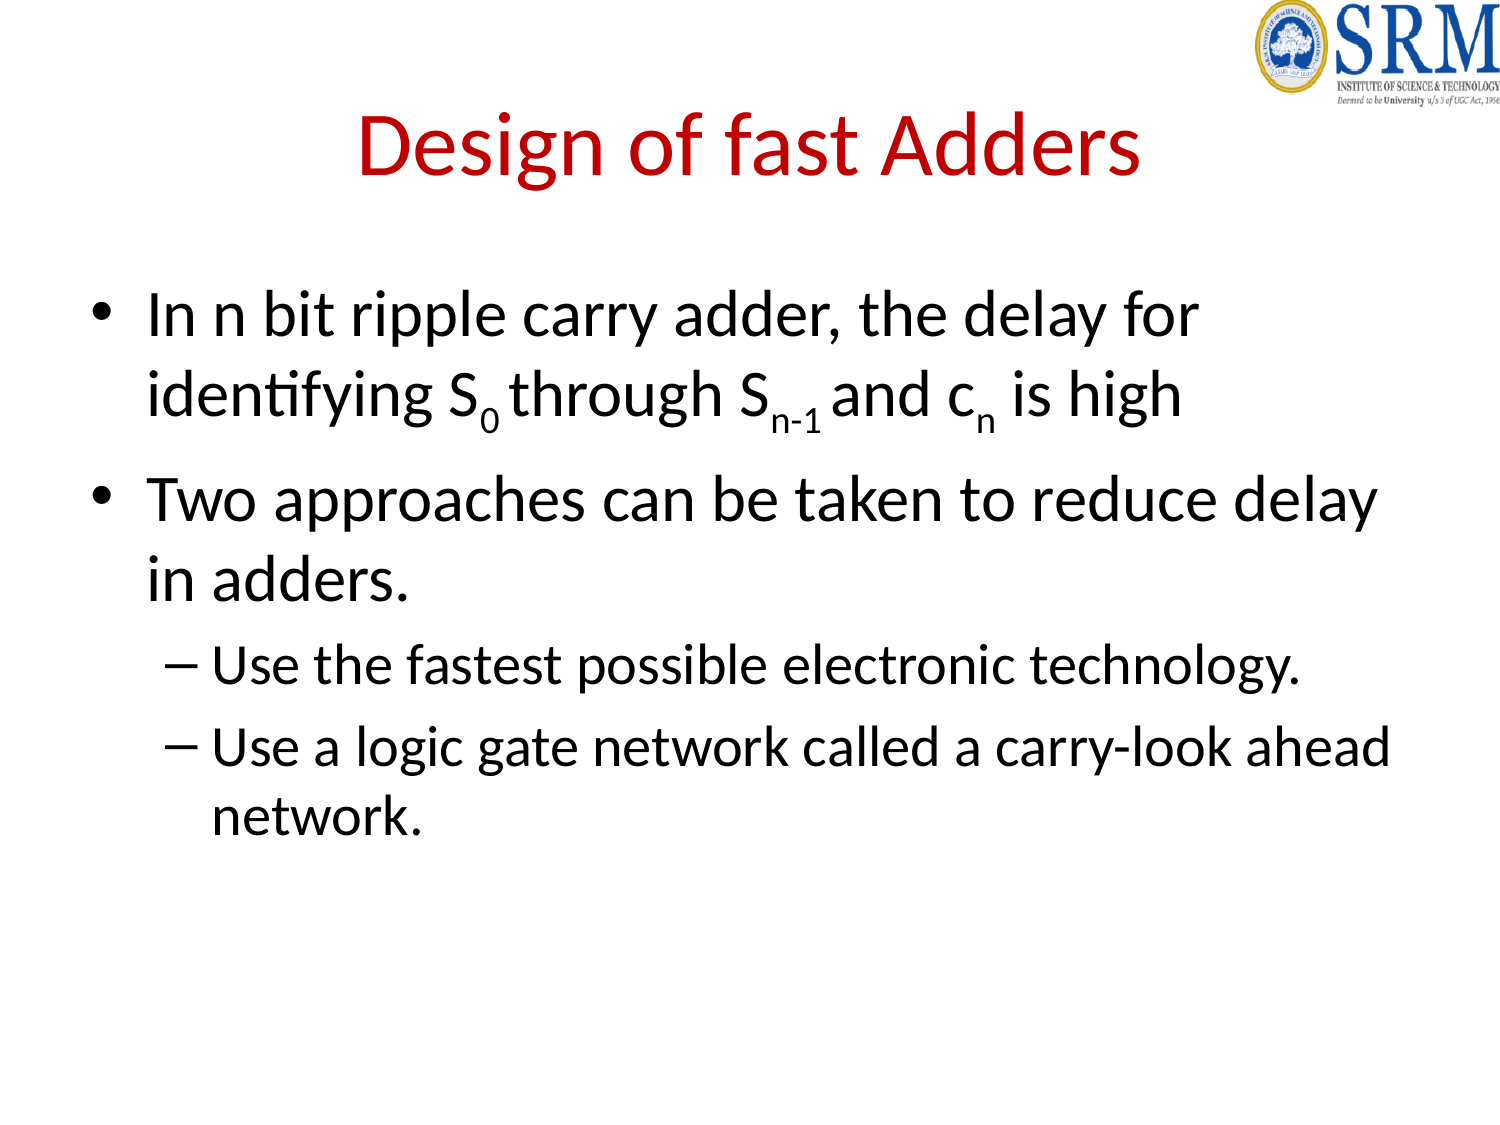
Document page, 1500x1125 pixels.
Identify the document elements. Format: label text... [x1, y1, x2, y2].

title Design of fast Adders [75, 45, 1425, 233]
list In n bit ripple carry adder, the delay for identifying S0 through Sn-1 and cn is high Two approaches can be taken to reduce delay in adders. Use the fastest possible electronic technology. Use a logic gate network called a carry-look ahead network. [75, 262, 1425, 1005]
picture [1255, 0, 1500, 108]
